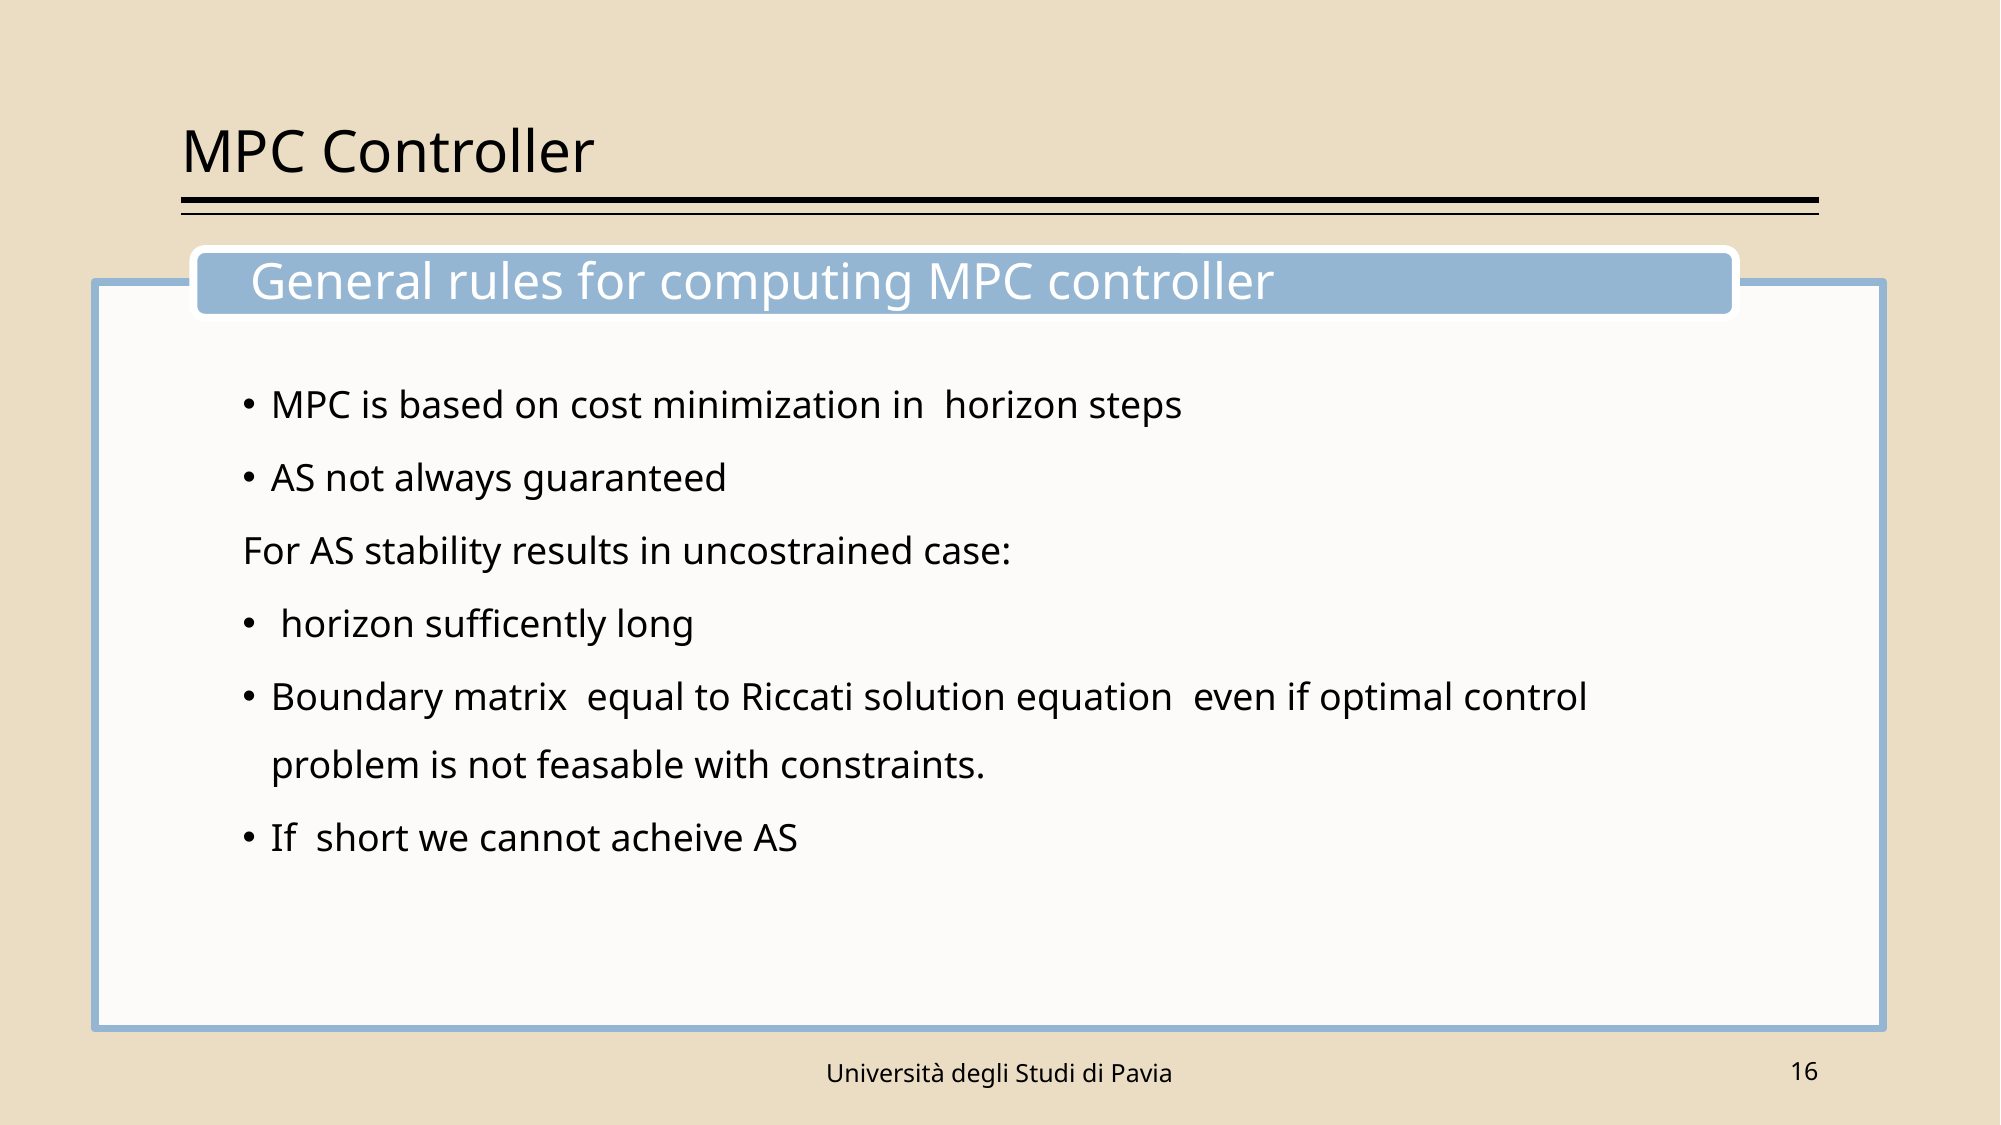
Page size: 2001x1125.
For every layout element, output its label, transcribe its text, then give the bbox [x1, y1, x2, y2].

slide_number 16 [1518, 1042, 1819, 1103]
footer Università degli Studi di Pavia [481, 1042, 1518, 1103]
title MPC Controller [181, 12, 1819, 193]
